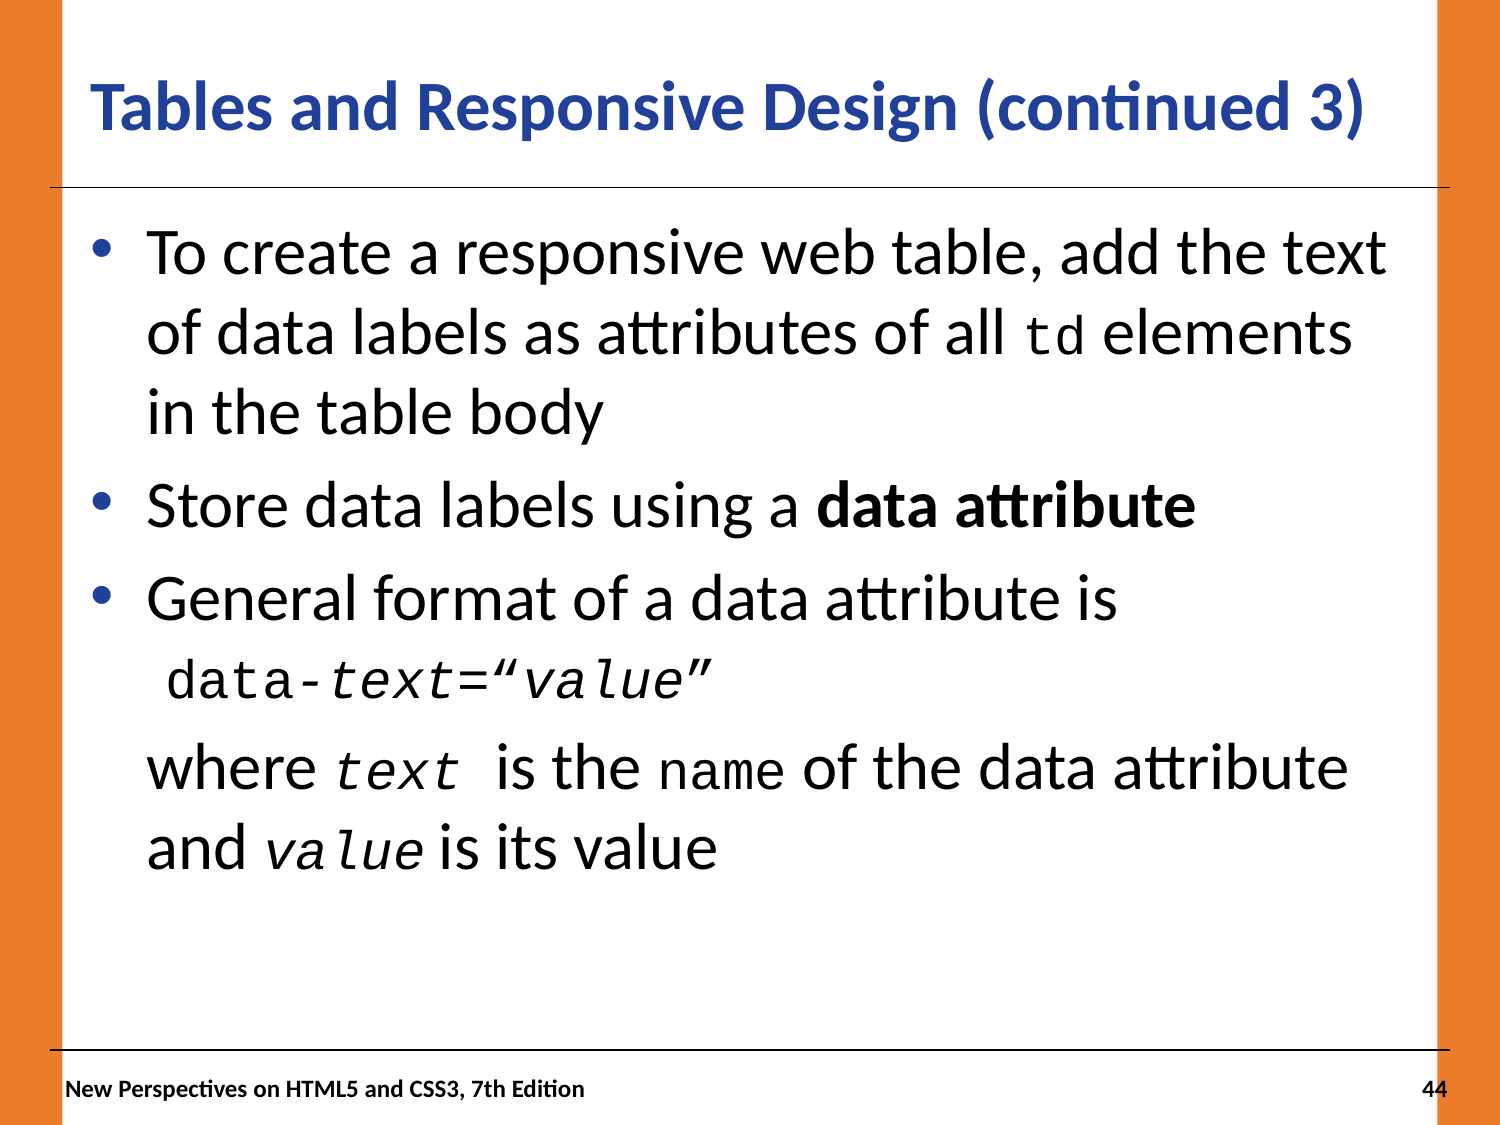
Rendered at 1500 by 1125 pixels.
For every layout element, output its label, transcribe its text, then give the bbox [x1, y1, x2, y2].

slide_number 44 [1400, 1050, 1463, 1125]
footer New Perspectives on HTML5 and CSS3, 7th Edition [50, 1050, 1400, 1125]
list To create a responsive web table, add the text of data labels as attributes of all td elements in the table body Store data labels using a data attribute General format of a data attribute is data-text=“value” where text is the name of the data attribute and value is its value [74, 199, 1426, 1006]
title Tables and Responsive Design (continued 3) [74, 24, 1438, 181]
